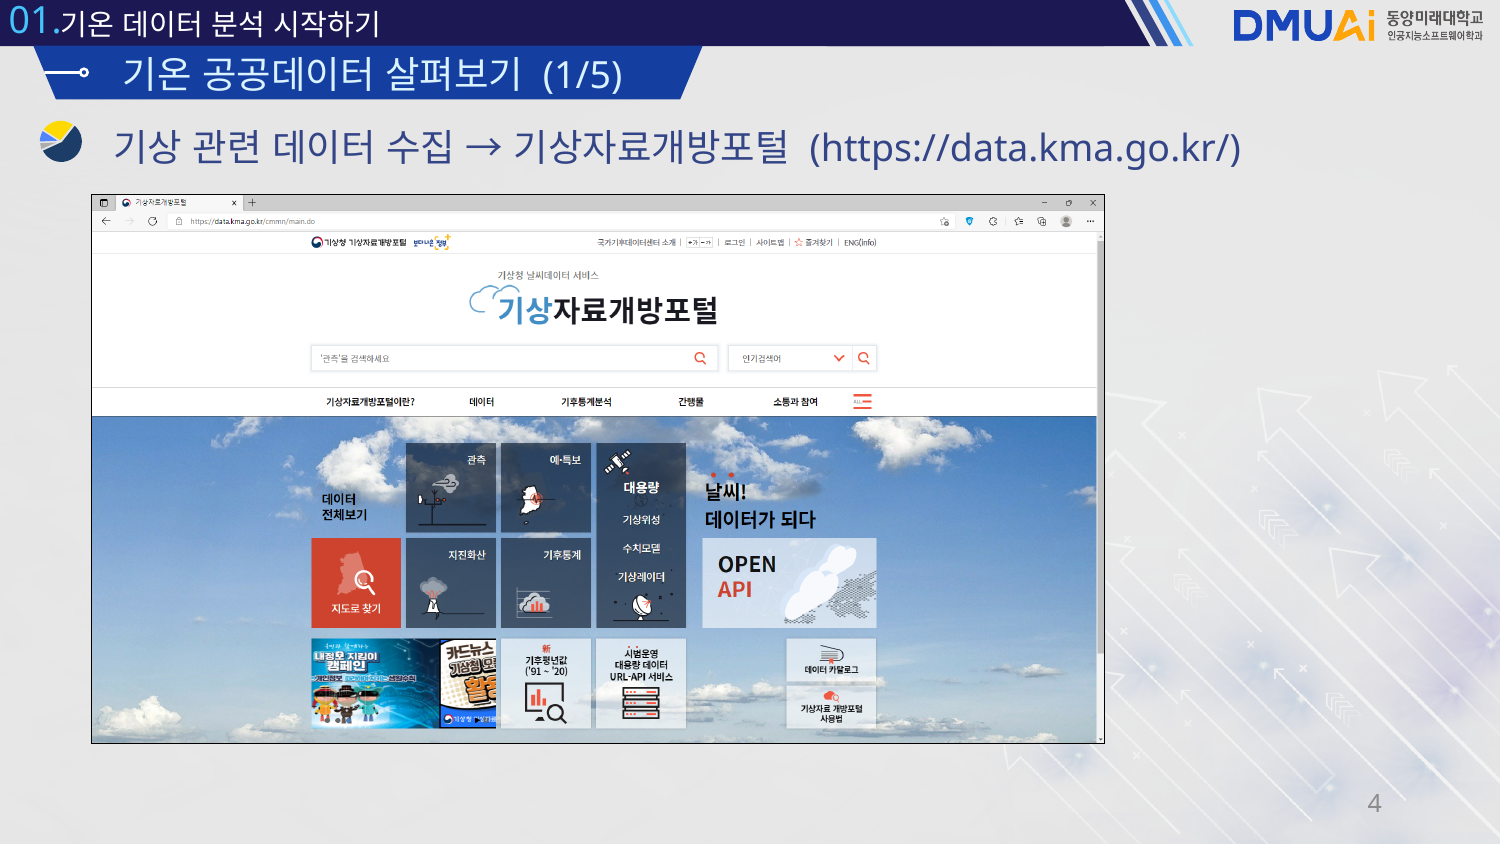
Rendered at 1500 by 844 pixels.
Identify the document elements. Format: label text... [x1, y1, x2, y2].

picture [0, 0, 1500, 844]
text_box 기온 공공데이터 살펴보기 (1/5) [108, 43, 638, 104]
text_box [31, 43, 108, 102]
text_box [638, 43, 705, 102]
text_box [32, 114, 1277, 178]
